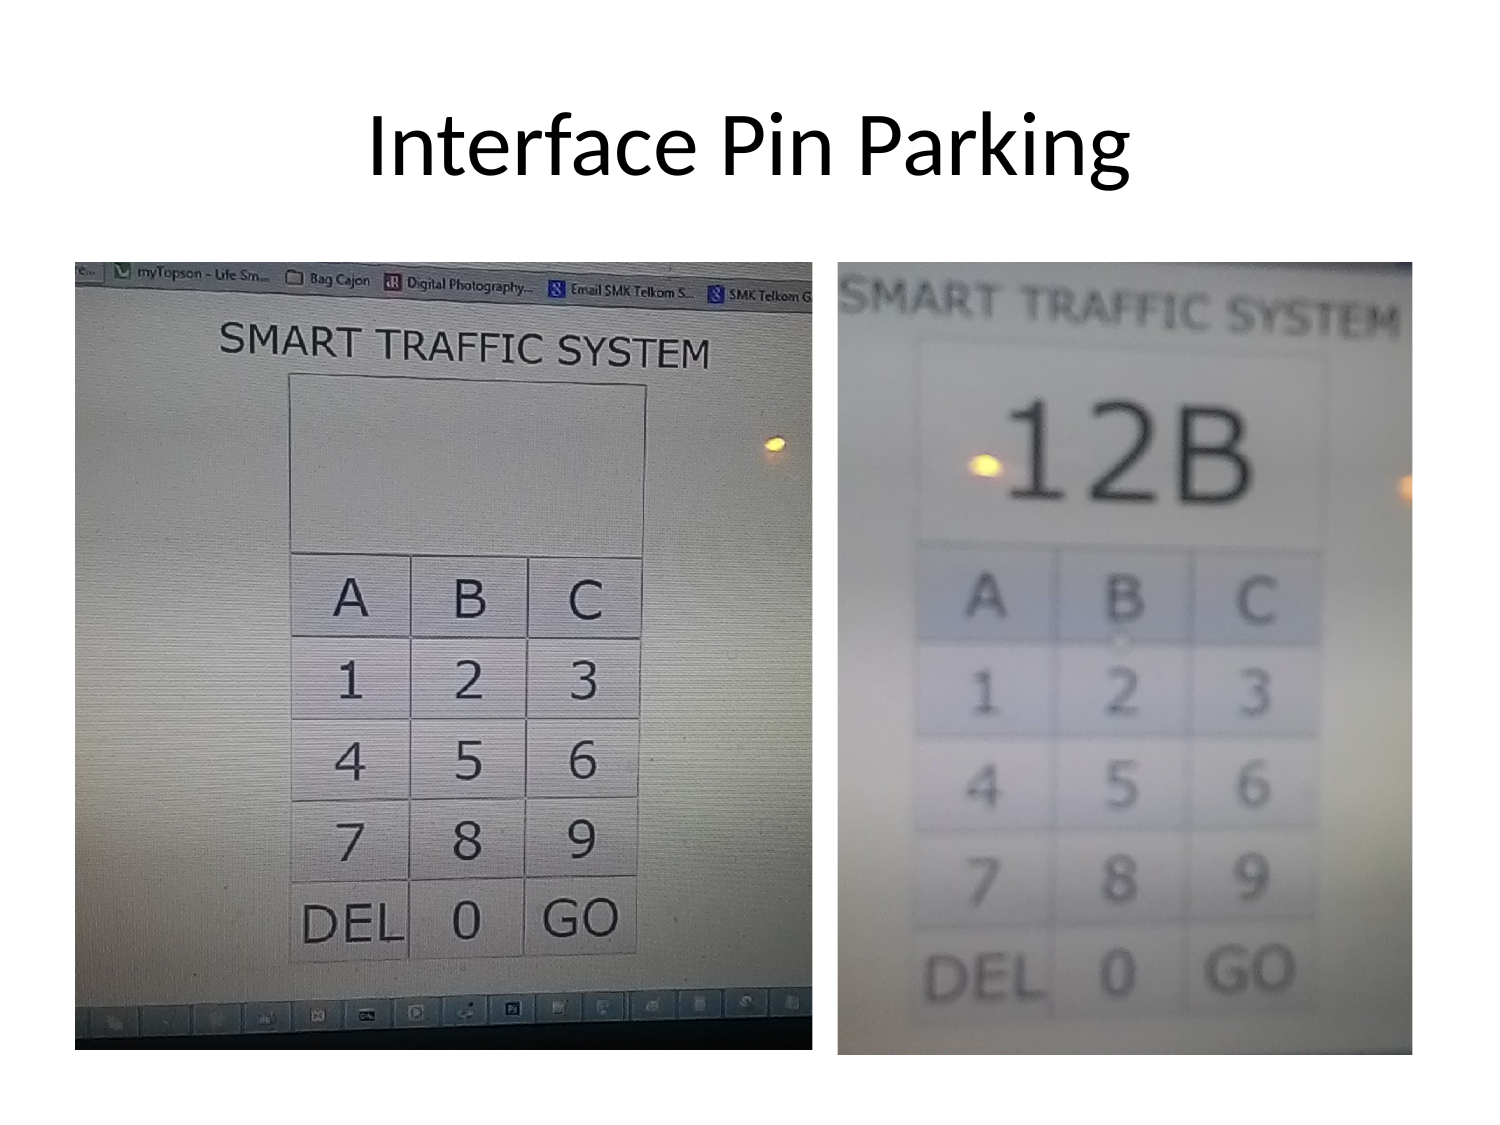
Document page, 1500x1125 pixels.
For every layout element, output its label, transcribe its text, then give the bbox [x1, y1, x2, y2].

picture [837, 262, 1413, 1055]
title Interface Pin Parking [75, 45, 1425, 233]
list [74, 262, 813, 1051]
